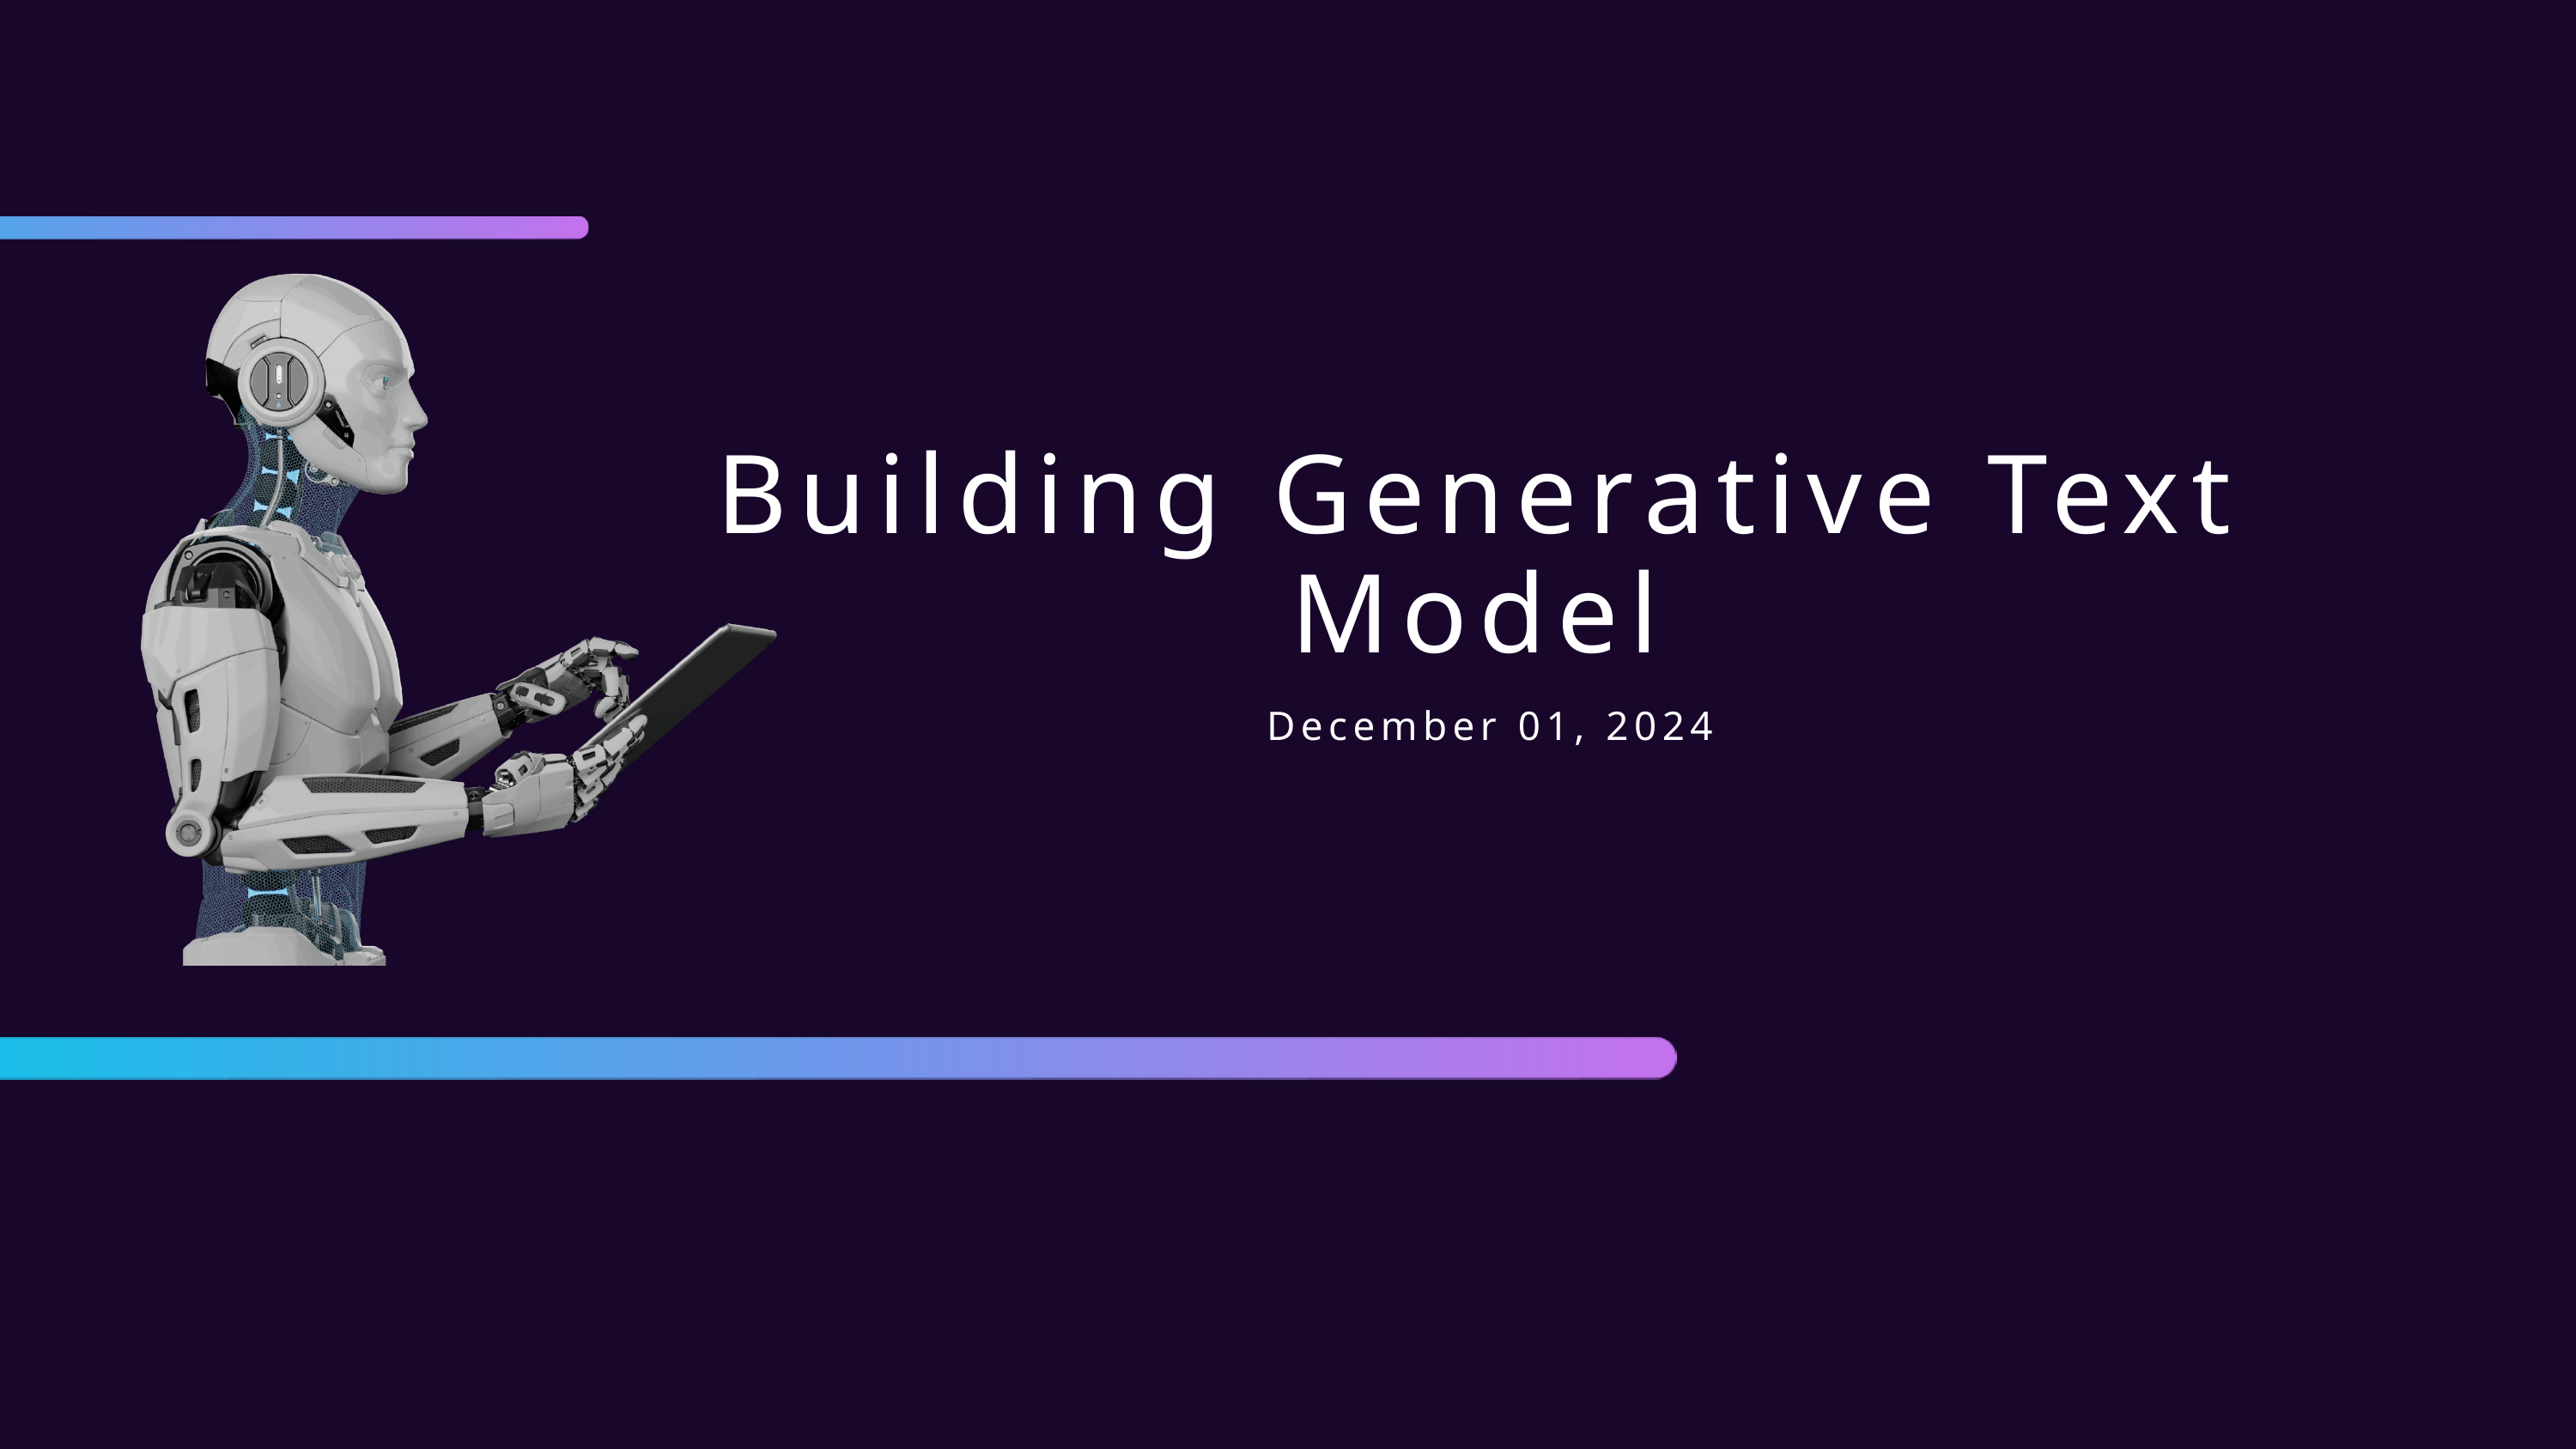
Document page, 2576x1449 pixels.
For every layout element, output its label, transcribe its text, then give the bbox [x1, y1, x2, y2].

text_box Building Generative Text Model [823, 434, 2476, 676]
picture [14, 245, 818, 967]
text_box [0, 1037, 1677, 1081]
text_box December 01, 2024 [1267, 705, 1870, 749]
text_box [0, 216, 589, 239]
